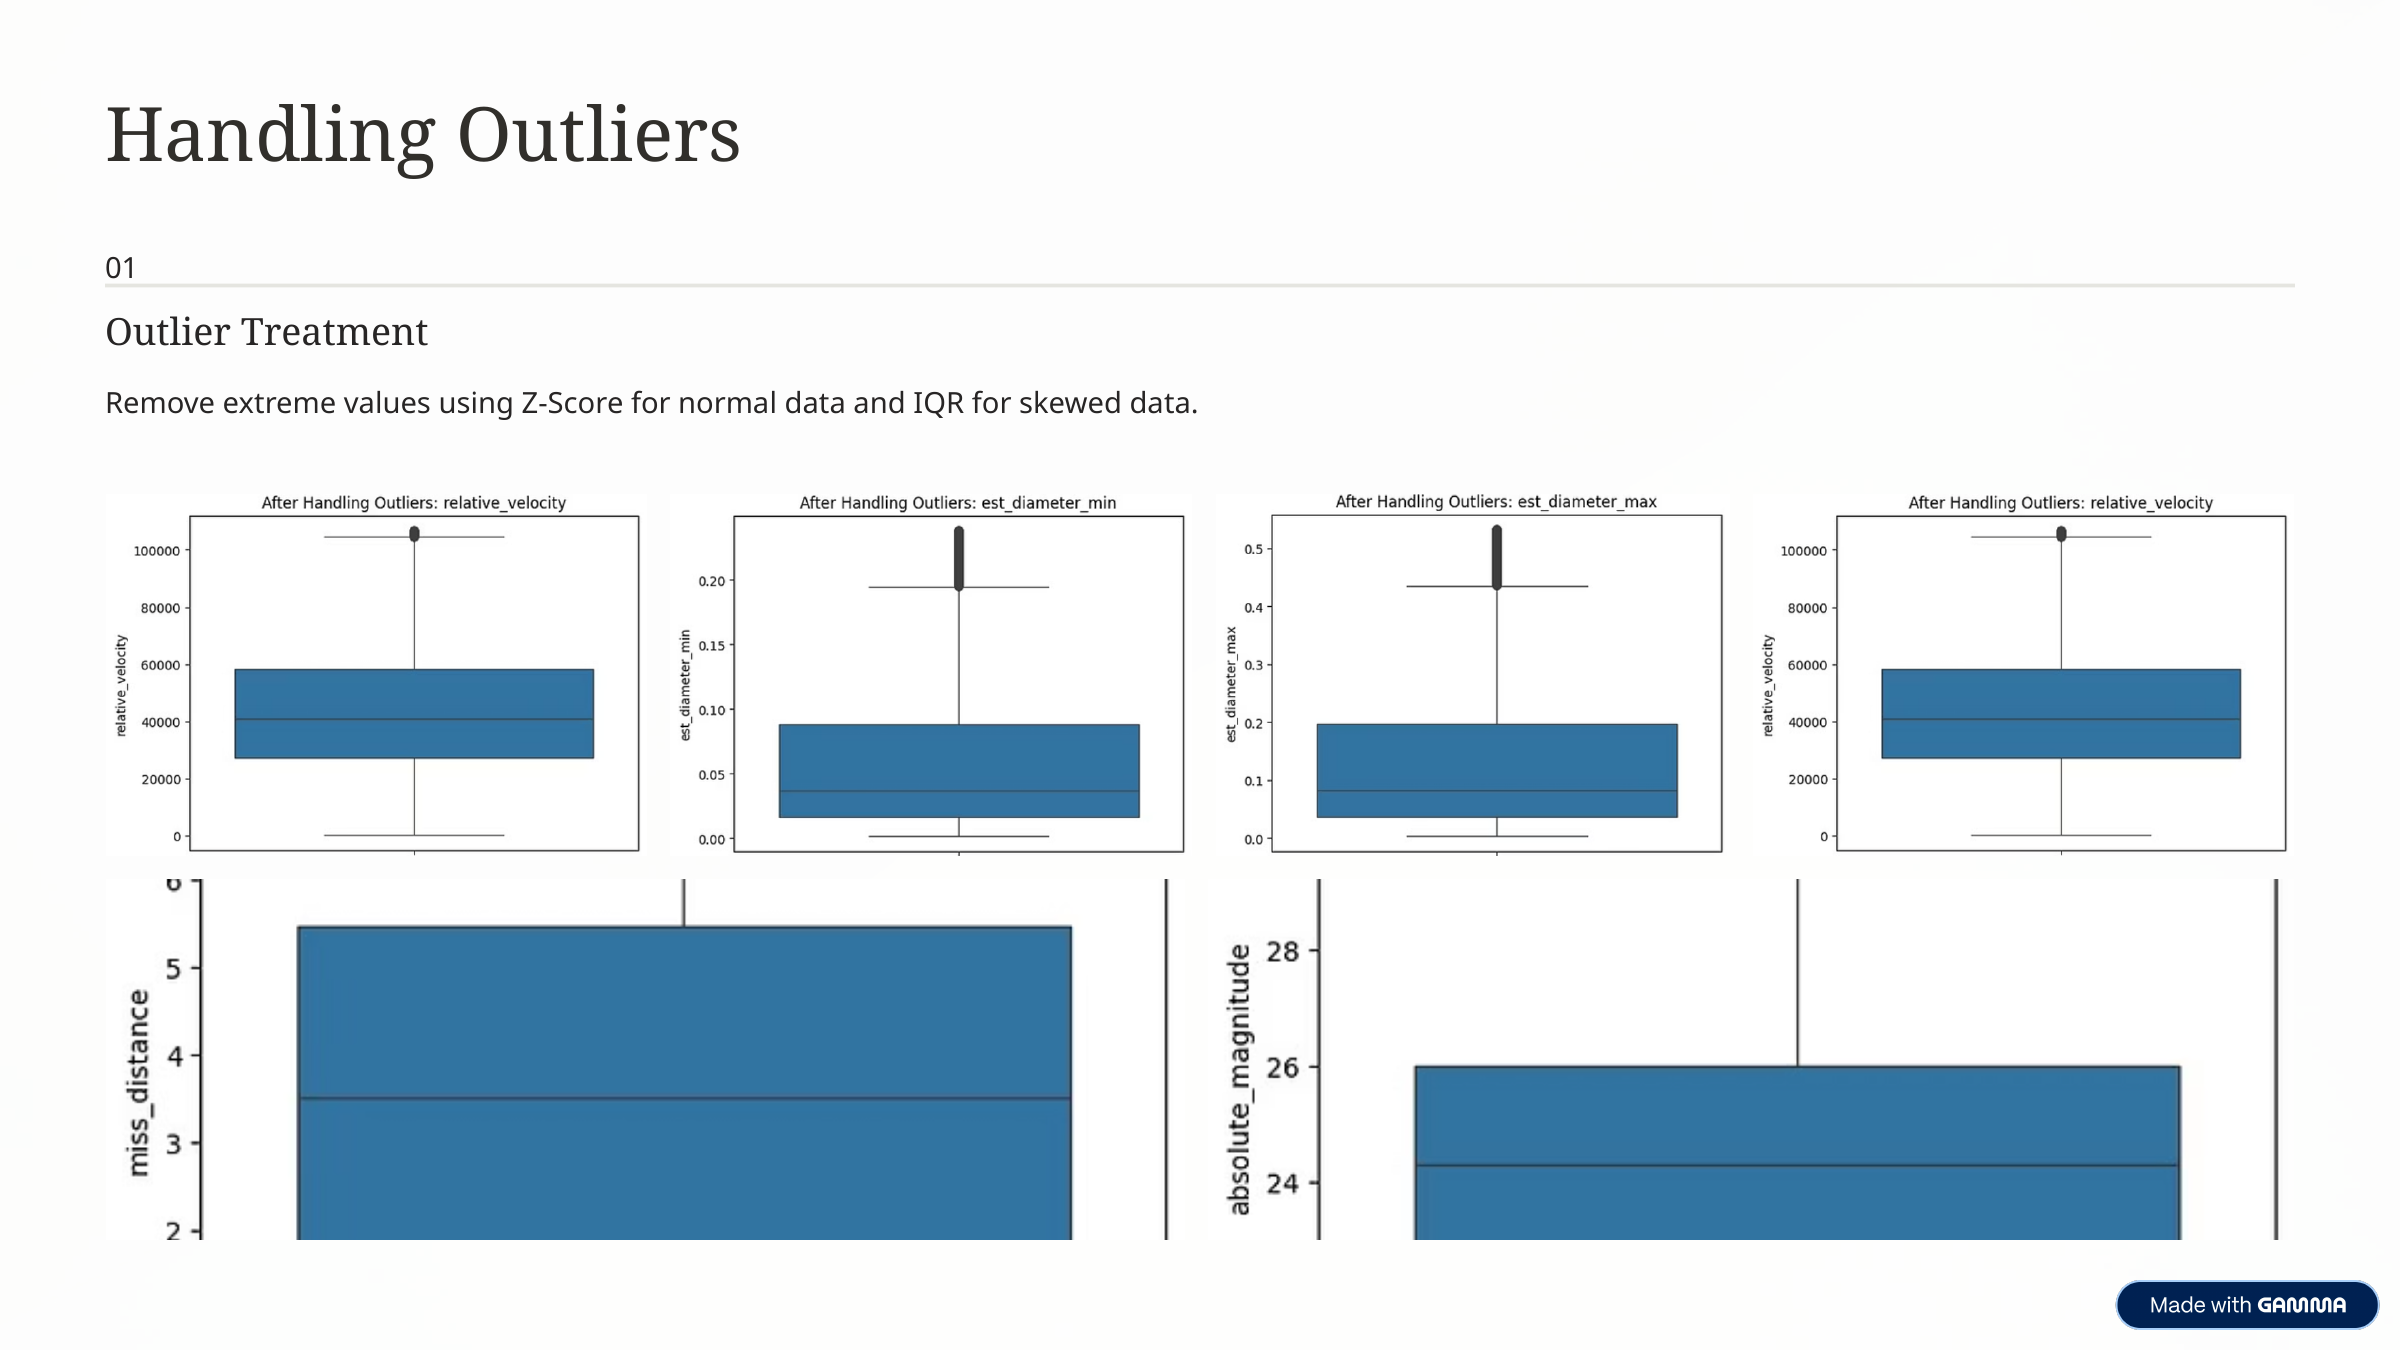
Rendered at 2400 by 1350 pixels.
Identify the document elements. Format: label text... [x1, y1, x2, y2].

picture [1215, 494, 1730, 856]
picture [2106, 1271, 2389, 1339]
text_box Handling Outliers [105, 82, 856, 177]
text_box Remove extreme values using Z-Score for normal data and IQR for skewed data. [105, 371, 2295, 419]
picture [106, 879, 1185, 1240]
picture [670, 494, 1193, 856]
picture [106, 494, 647, 856]
picture [1208, 879, 2294, 1240]
text_box 01 [105, 236, 135, 274]
text_box [105, 283, 2295, 288]
picture [1753, 494, 2294, 856]
text_box Outlier Treatment [105, 306, 481, 353]
